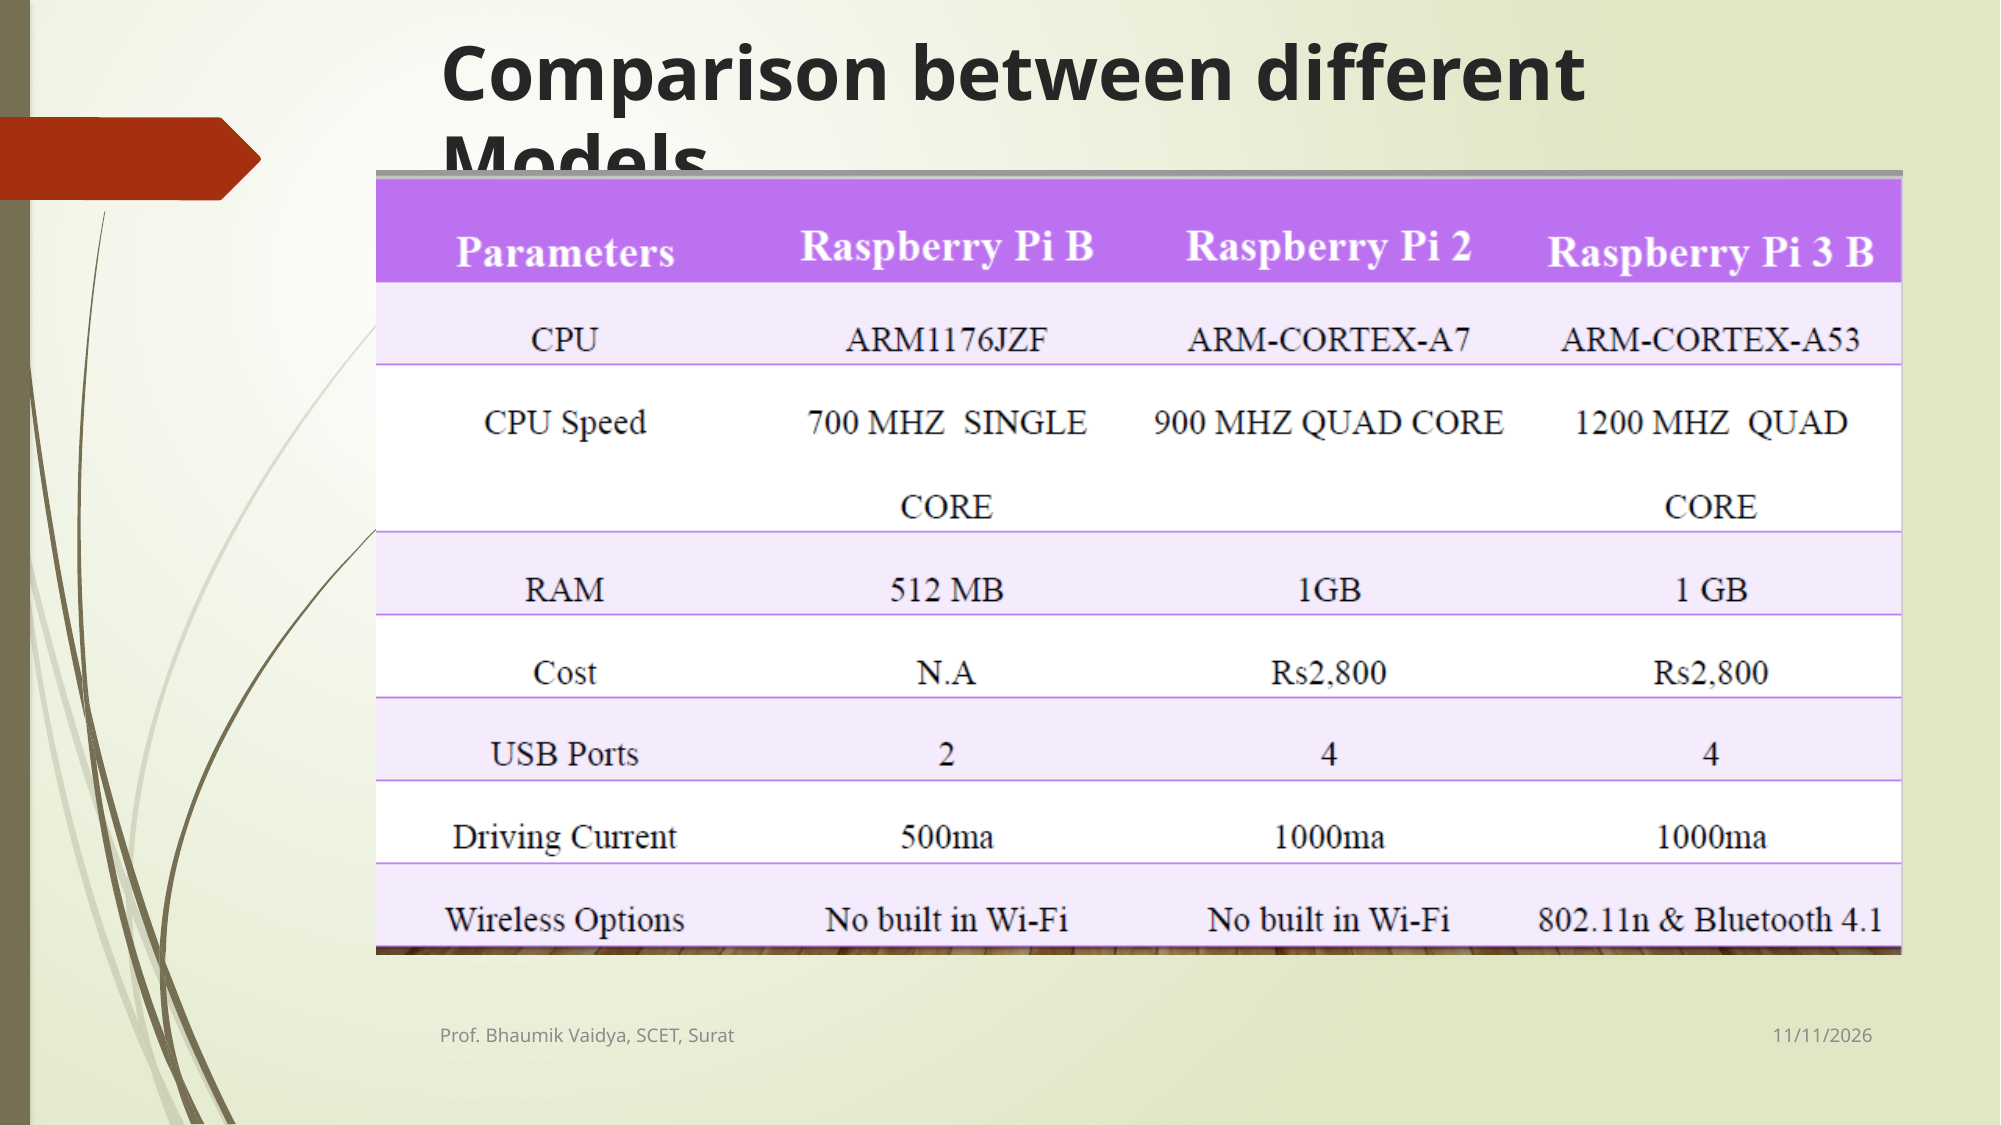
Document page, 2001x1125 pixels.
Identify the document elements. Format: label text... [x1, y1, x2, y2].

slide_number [1699, 1005, 1888, 1067]
footer Prof. Bhaumik Vaidya, SCET, Surat [424, 1006, 1675, 1067]
picture [375, 169, 1903, 955]
title Comparison between different Models [425, 17, 1888, 169]
